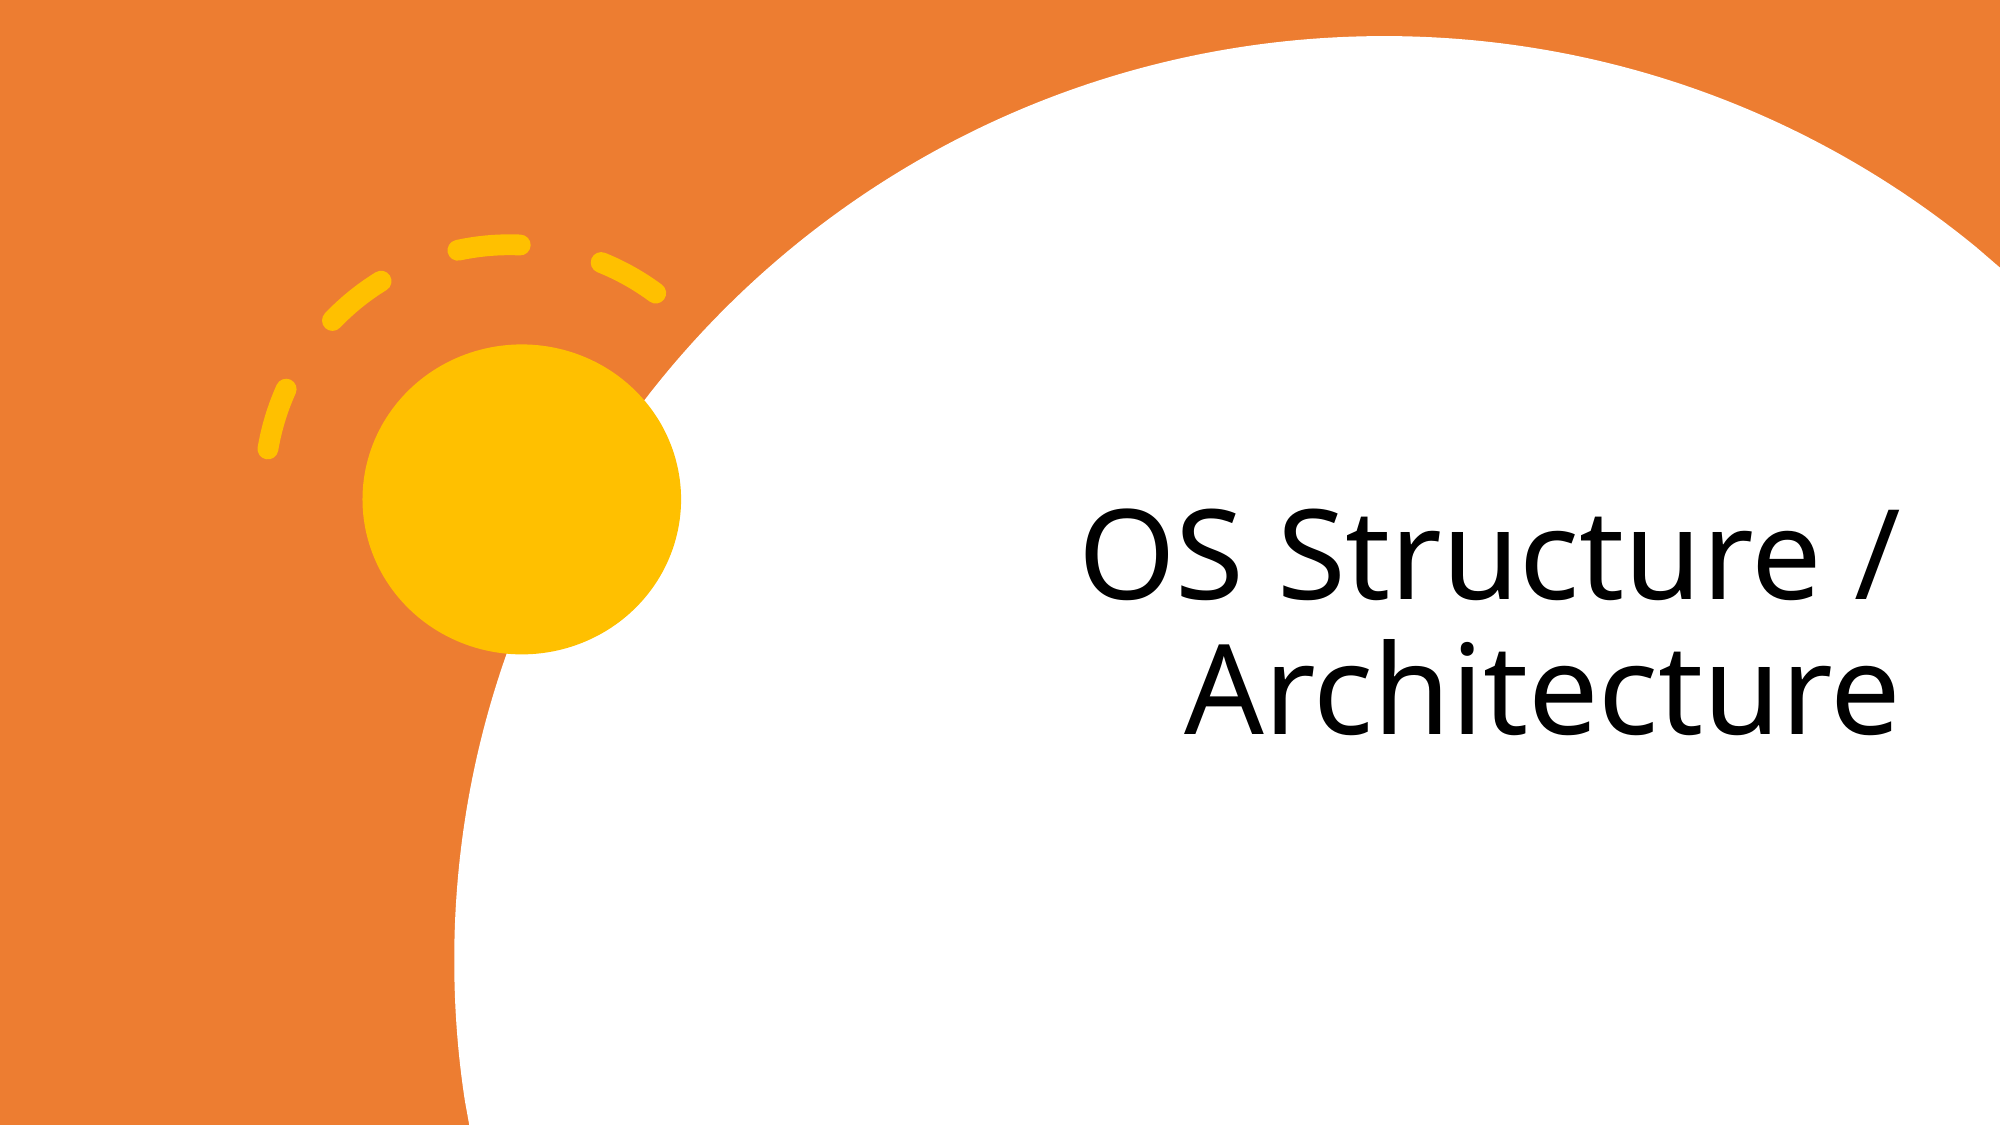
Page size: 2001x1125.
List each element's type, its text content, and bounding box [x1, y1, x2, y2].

text_box [267, 244, 676, 490]
text_box [453, 35, 2000, 1125]
text_box [0, 0, 2000, 1125]
text_box [361, 373, 662, 656]
title OS Structure / Architecture [662, 318, 1917, 770]
